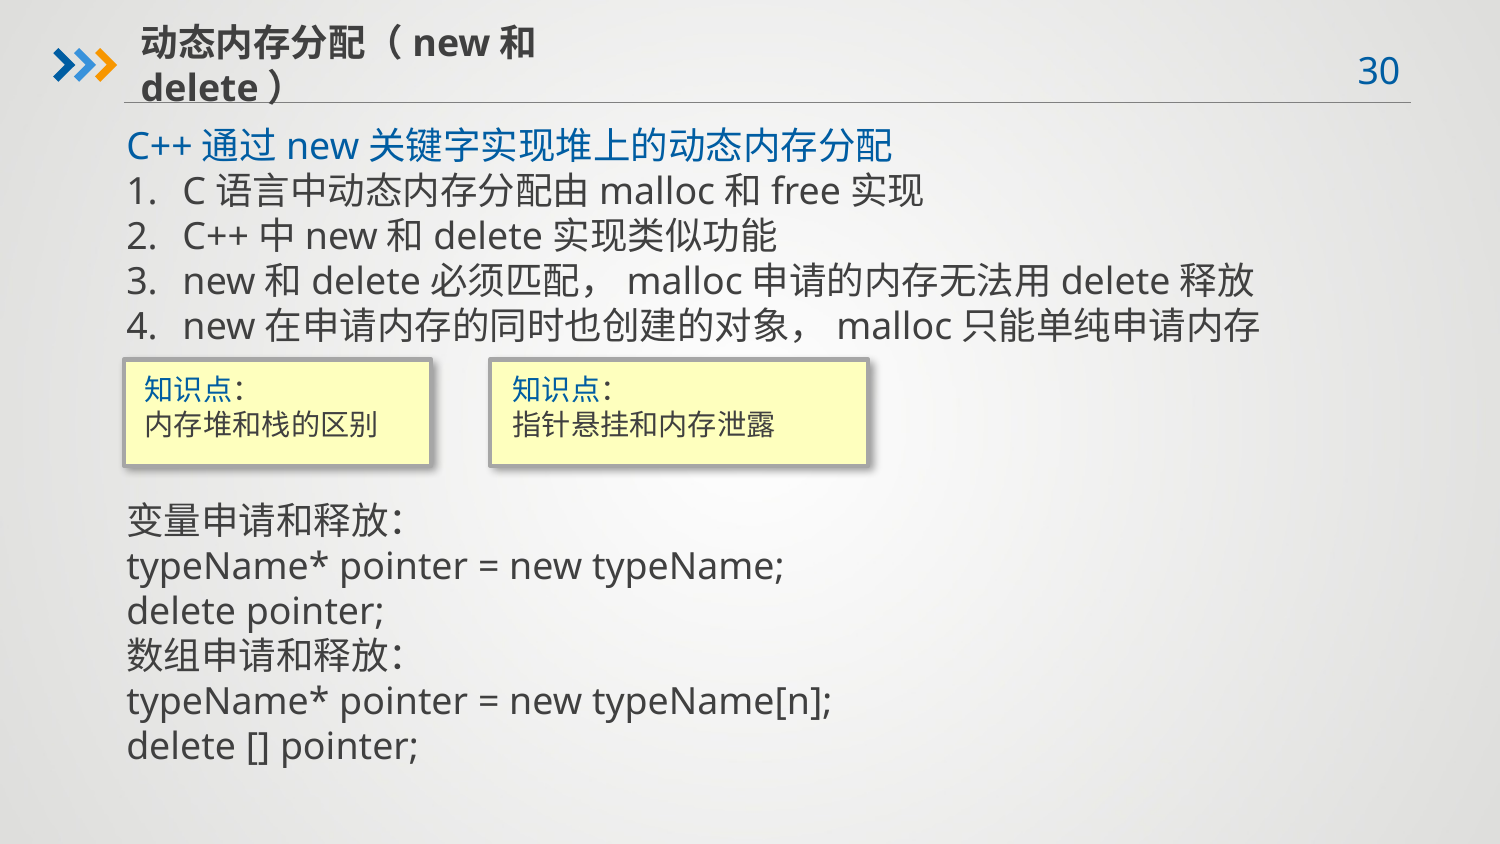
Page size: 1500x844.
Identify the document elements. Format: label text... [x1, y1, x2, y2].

text_box 变量申请和释放： typeName* pointer = new typeName; delete pointer; 数组申请和释放： typeName* pointer = new typeName[n]; delete [] pointer; [111, 489, 1365, 775]
text_box 动态内存分配（new和delete） [140, 32, 644, 95]
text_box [123, 359, 432, 466]
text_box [489, 359, 869, 466]
text_box C++通过new关键字实现堆上的动态内存分配 C语言中动态内存分配由malloc和free实现 C++中new和delete实现类似功能 new和delete必须匹配，malloc申请的内存无法用delete释放 new在申请内存的同时也创建的对象，malloc只能单纯申请内存 [111, 115, 1365, 355]
picture [0, 0, 1500, 844]
